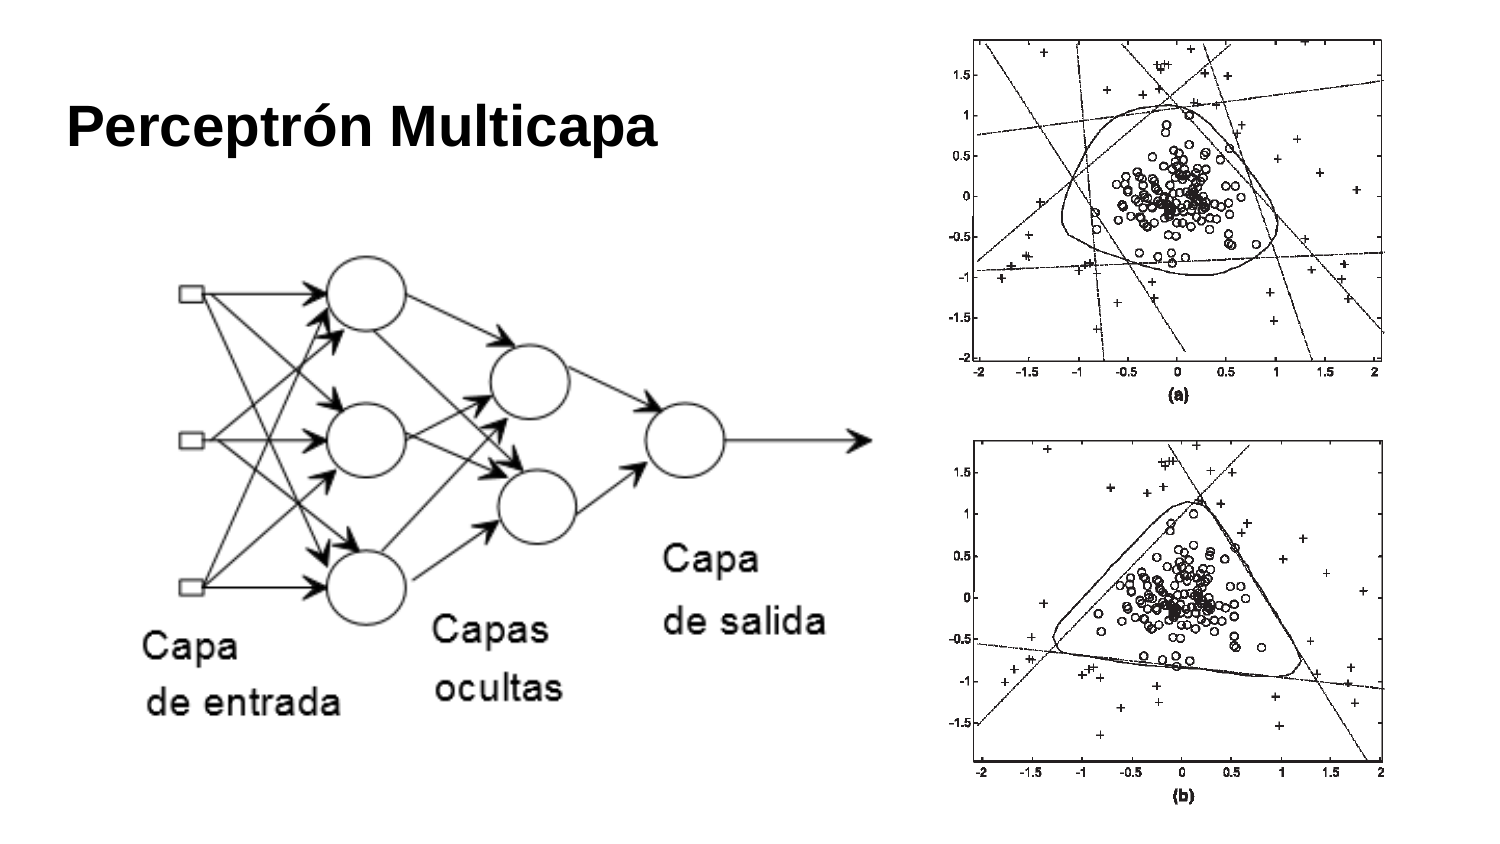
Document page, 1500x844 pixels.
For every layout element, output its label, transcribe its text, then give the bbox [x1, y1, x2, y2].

picture [71, 198, 939, 766]
title Perceptrón Multicapa [51, 72, 727, 167]
picture [948, 38, 1385, 805]
